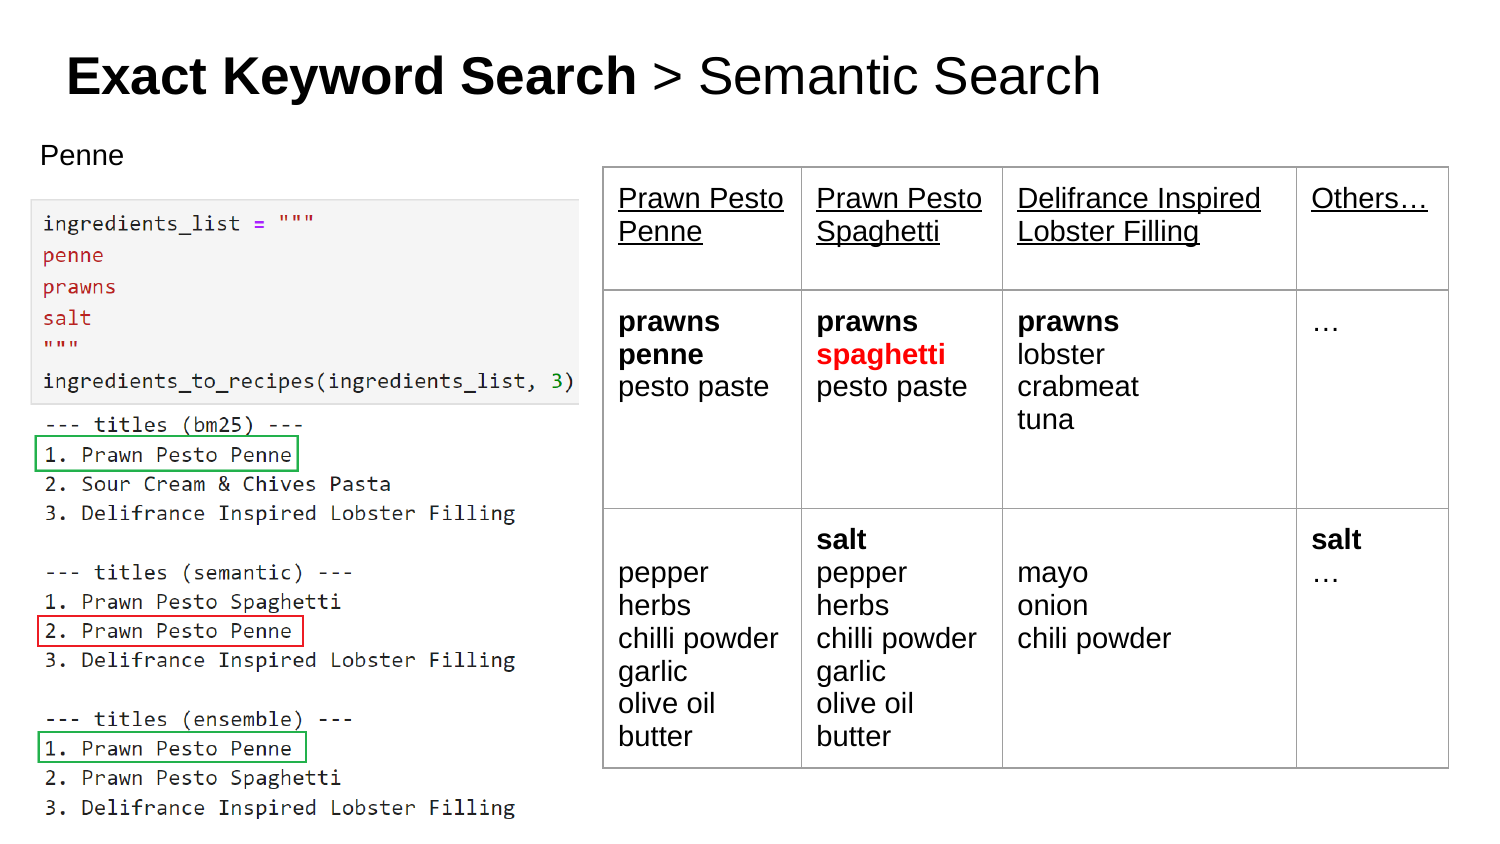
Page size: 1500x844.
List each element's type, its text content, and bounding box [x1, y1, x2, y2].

title Exact Keyword Search > Semantic Search [51, 26, 1449, 121]
table_cell mayo onion chili powder [1003, 509, 1296, 767]
table_header Delifrance Inspired Lobster Filling [1003, 168, 1296, 289]
picture [24, 187, 579, 826]
table_cell salt … [1297, 509, 1448, 767]
table_header Prawn Pesto Spaghetti [802, 168, 1002, 289]
table_cell prawns spaghetti pesto paste [802, 291, 1002, 508]
table_cell prawns lobster crabmeat tuna [1003, 291, 1296, 508]
text_box Penne [24, 120, 754, 186]
table_cell salt pepper herbs chilli powder garlic olive oil butter [802, 509, 1002, 767]
table_header Others… [1297, 168, 1448, 289]
table_header Prawn Pesto Penne [604, 168, 801, 289]
table_cell … [1297, 291, 1448, 508]
table_cell prawns penne pesto paste [604, 291, 801, 508]
table_cell pepper herbs chilli powder garlic olive oil butter [604, 509, 801, 767]
